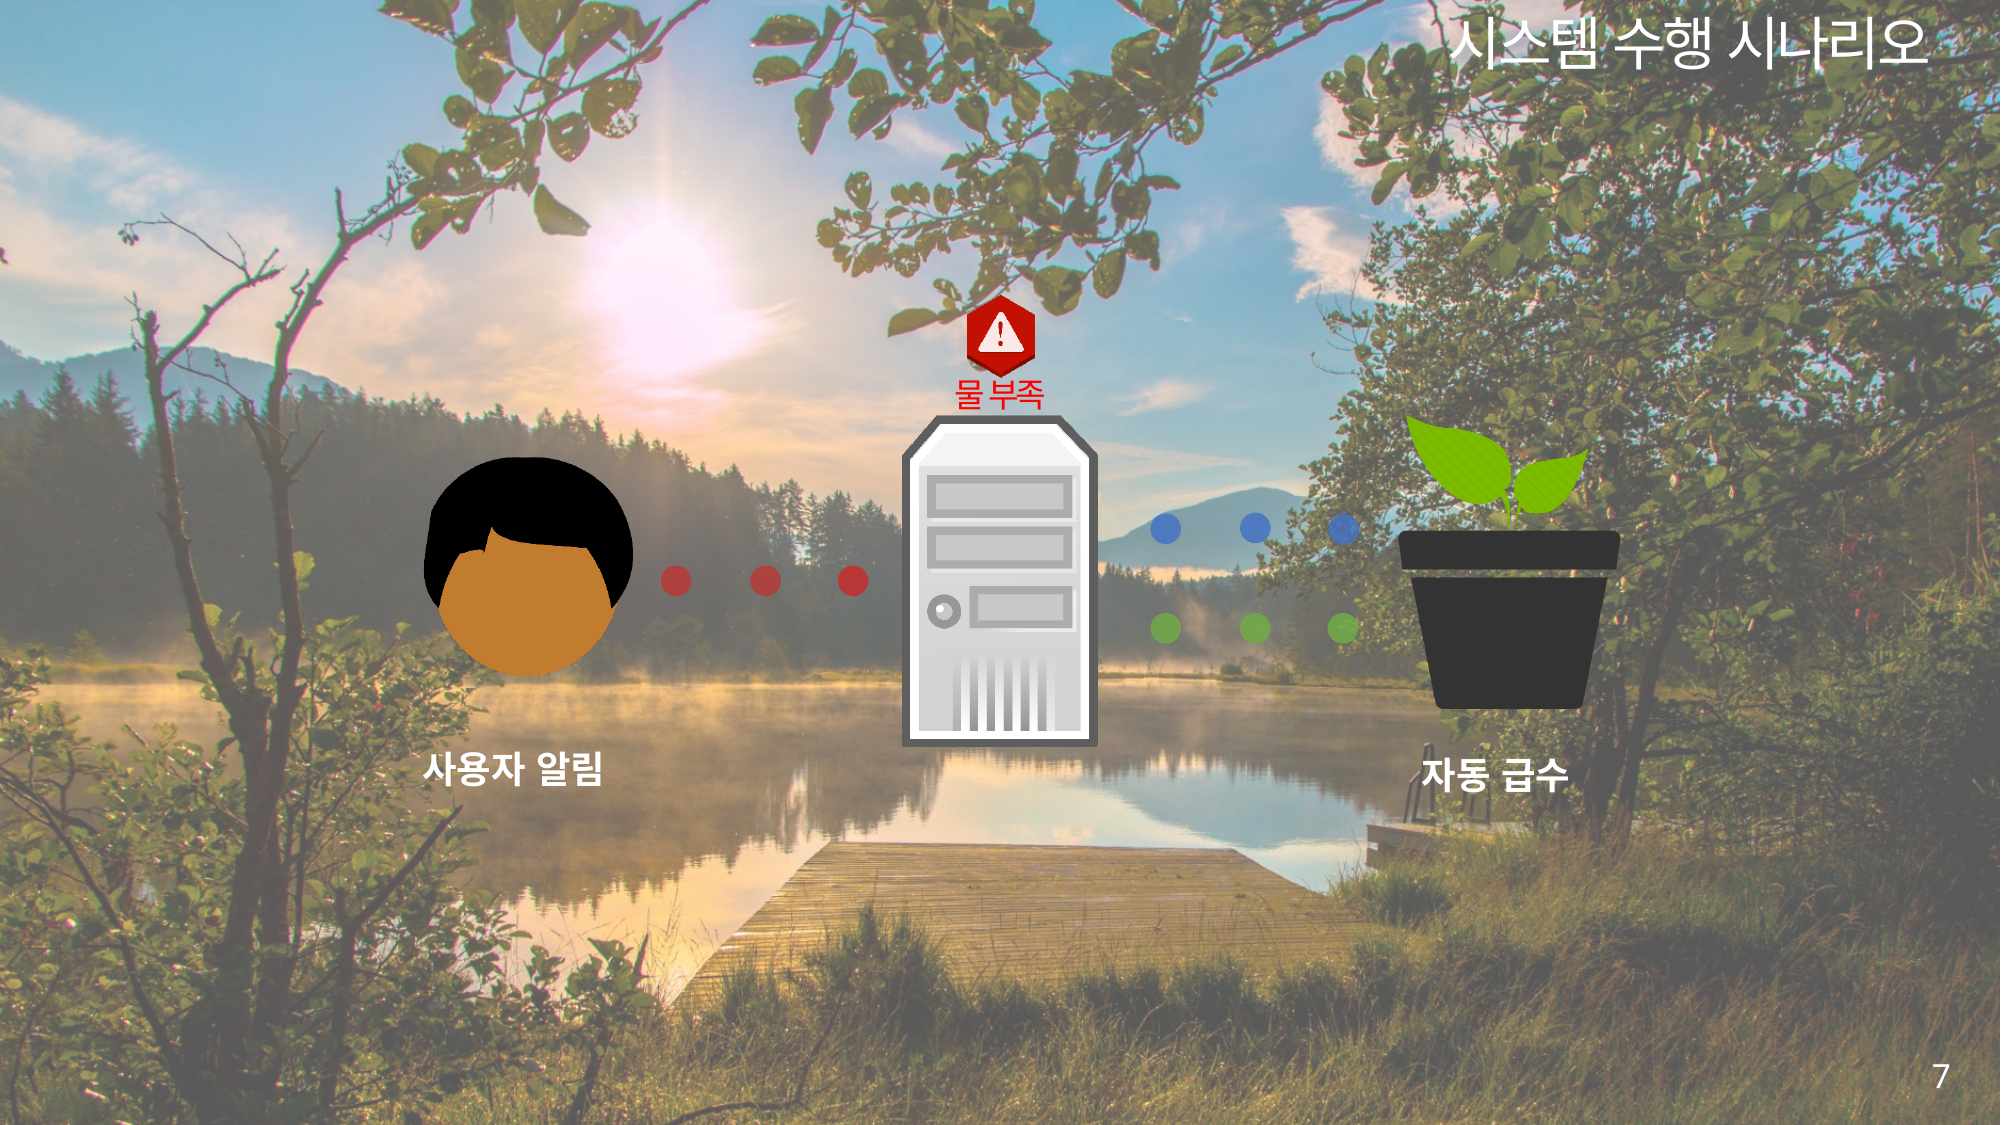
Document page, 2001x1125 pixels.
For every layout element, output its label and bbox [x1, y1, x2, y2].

picture [0, 0, 2000, 1125]
text_box [939, 290, 1062, 423]
